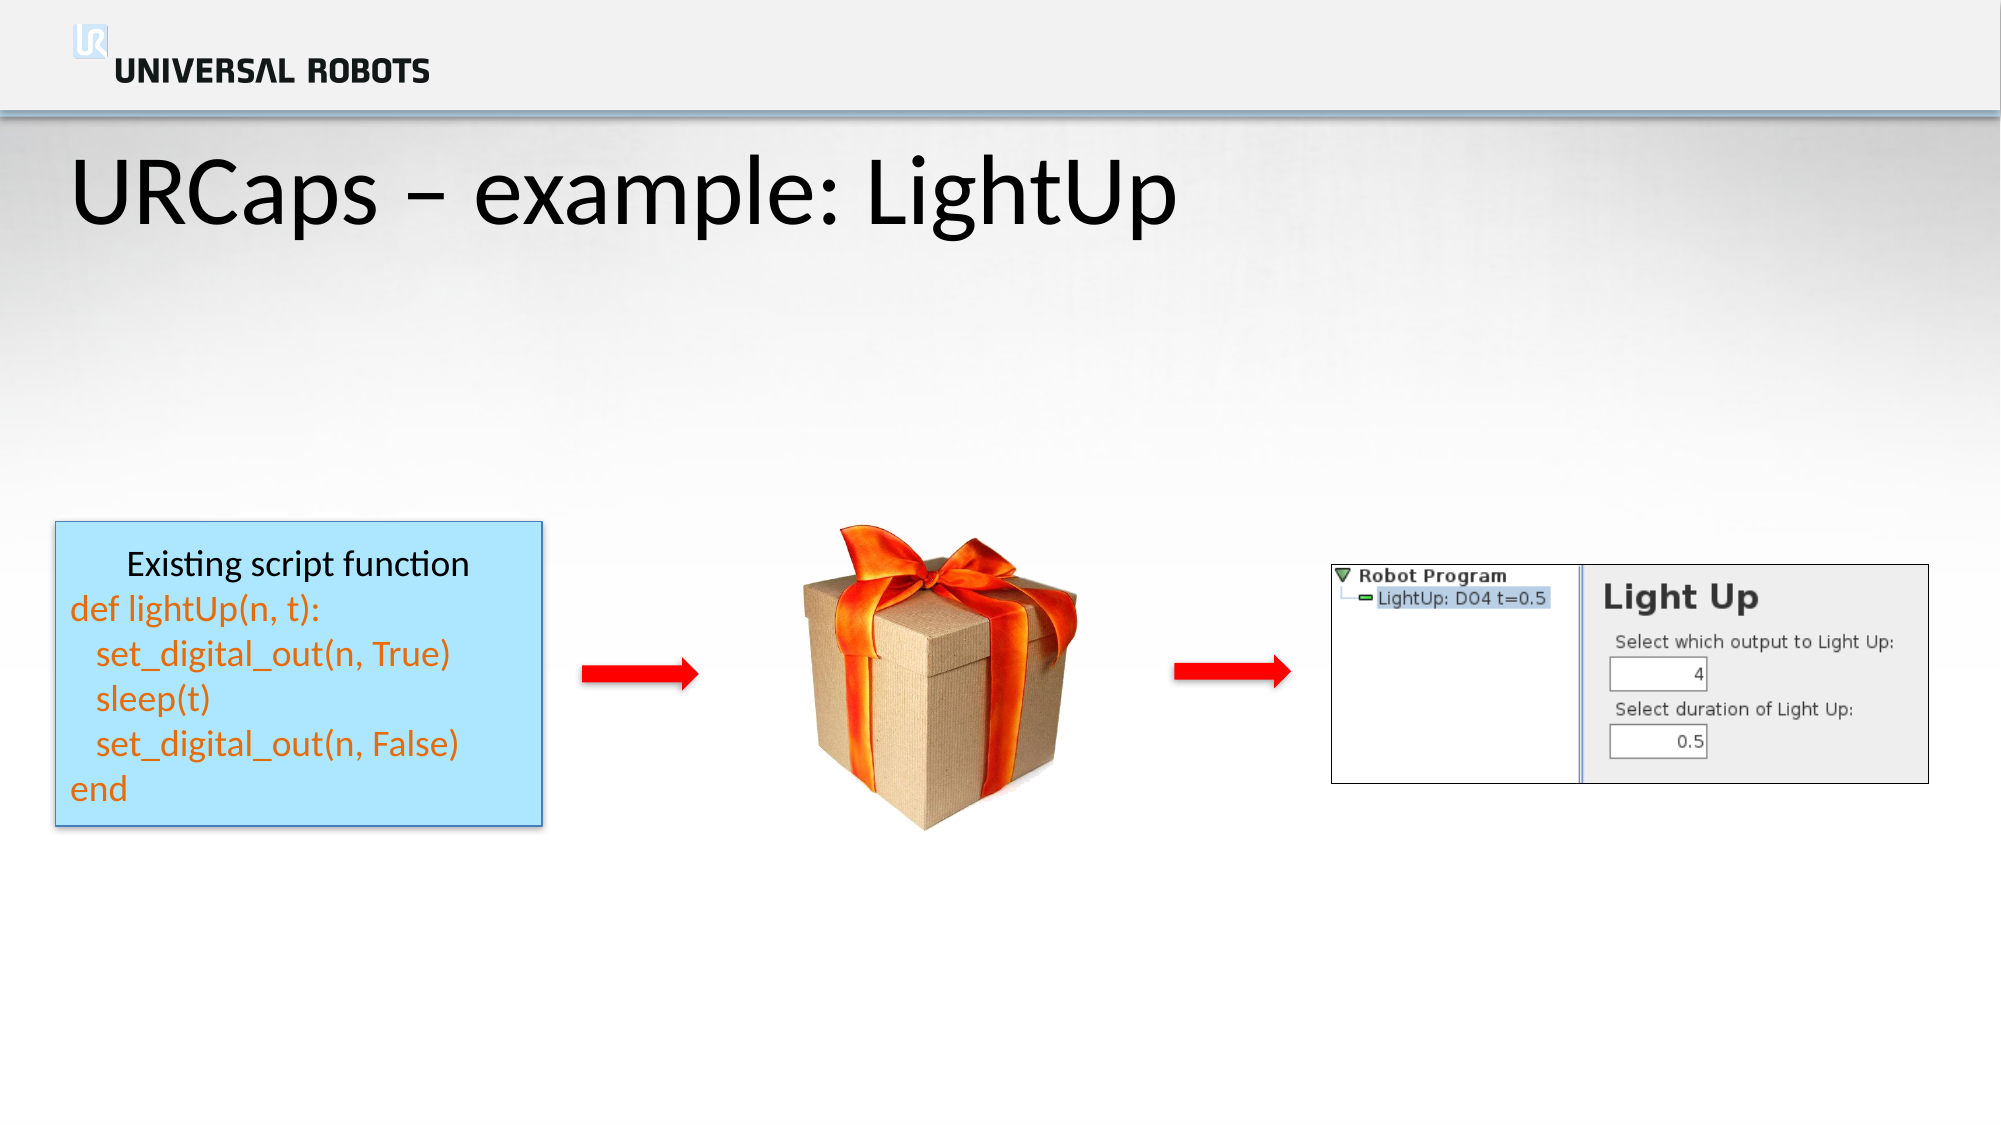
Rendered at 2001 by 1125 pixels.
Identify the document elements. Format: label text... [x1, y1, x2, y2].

picture [73, 24, 429, 83]
picture [0, 0, 2001, 1125]
title URCaps – example: LightUp [69, 124, 1979, 264]
text_box [1173, 653, 1292, 689]
text_box Existing script function def lightUp(n, t): set_digital_out(n, True) sleep(t) set_digital_out(n, False) end [55, 521, 543, 827]
text_box [581, 656, 700, 692]
